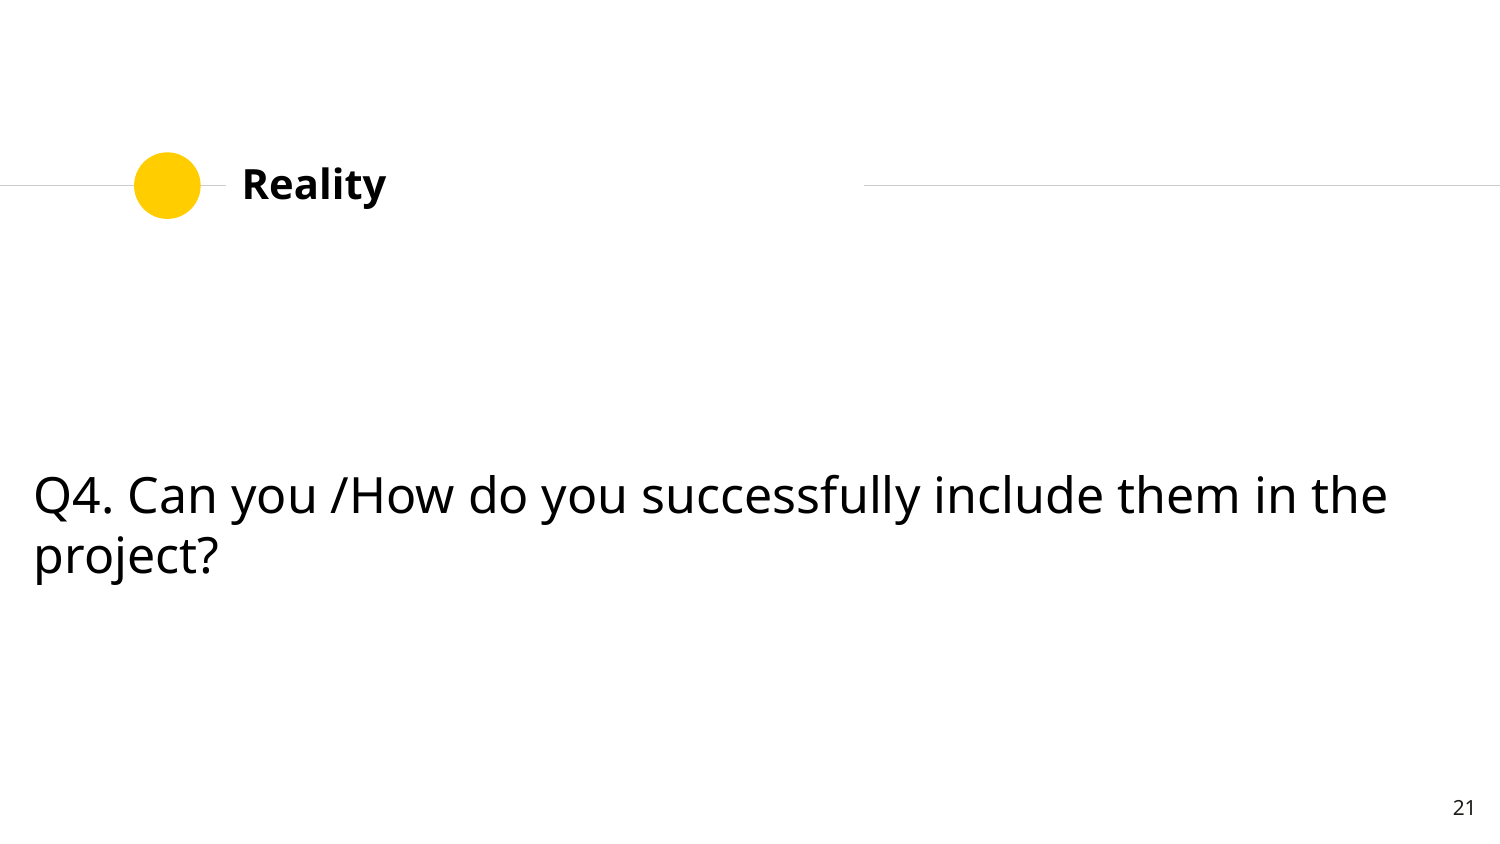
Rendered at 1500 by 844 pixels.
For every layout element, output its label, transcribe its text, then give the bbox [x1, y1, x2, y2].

title Reality [226, 146, 863, 219]
list Q4. Can you /How do you successfully include them in the project? [19, 268, 1500, 780]
slide_number ‹#› [1401, 779, 1492, 844]
